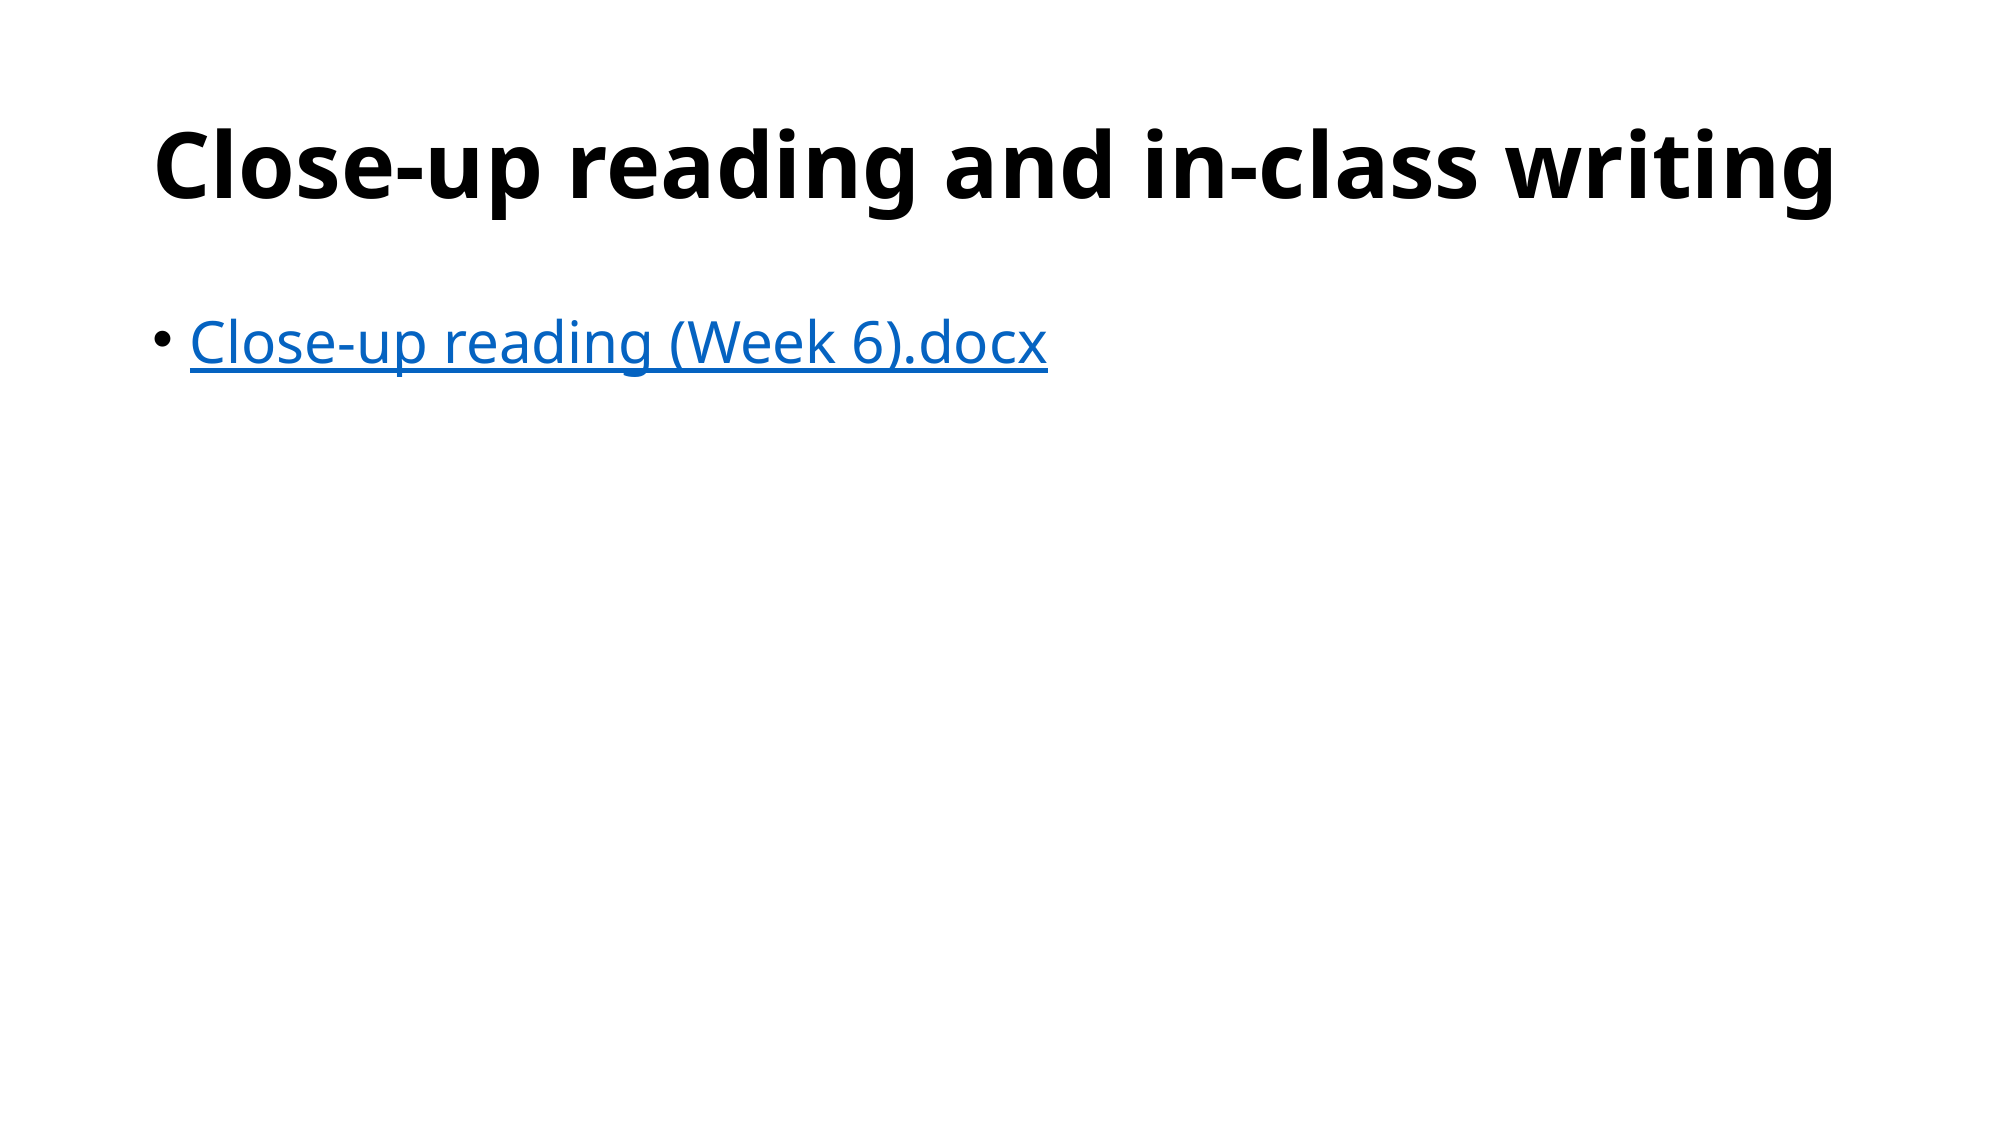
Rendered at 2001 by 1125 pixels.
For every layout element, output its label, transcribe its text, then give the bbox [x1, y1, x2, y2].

title Close-up reading and in-class writing [137, 59, 1863, 278]
list Close-up reading (Week 6).docx [137, 299, 1863, 1014]
